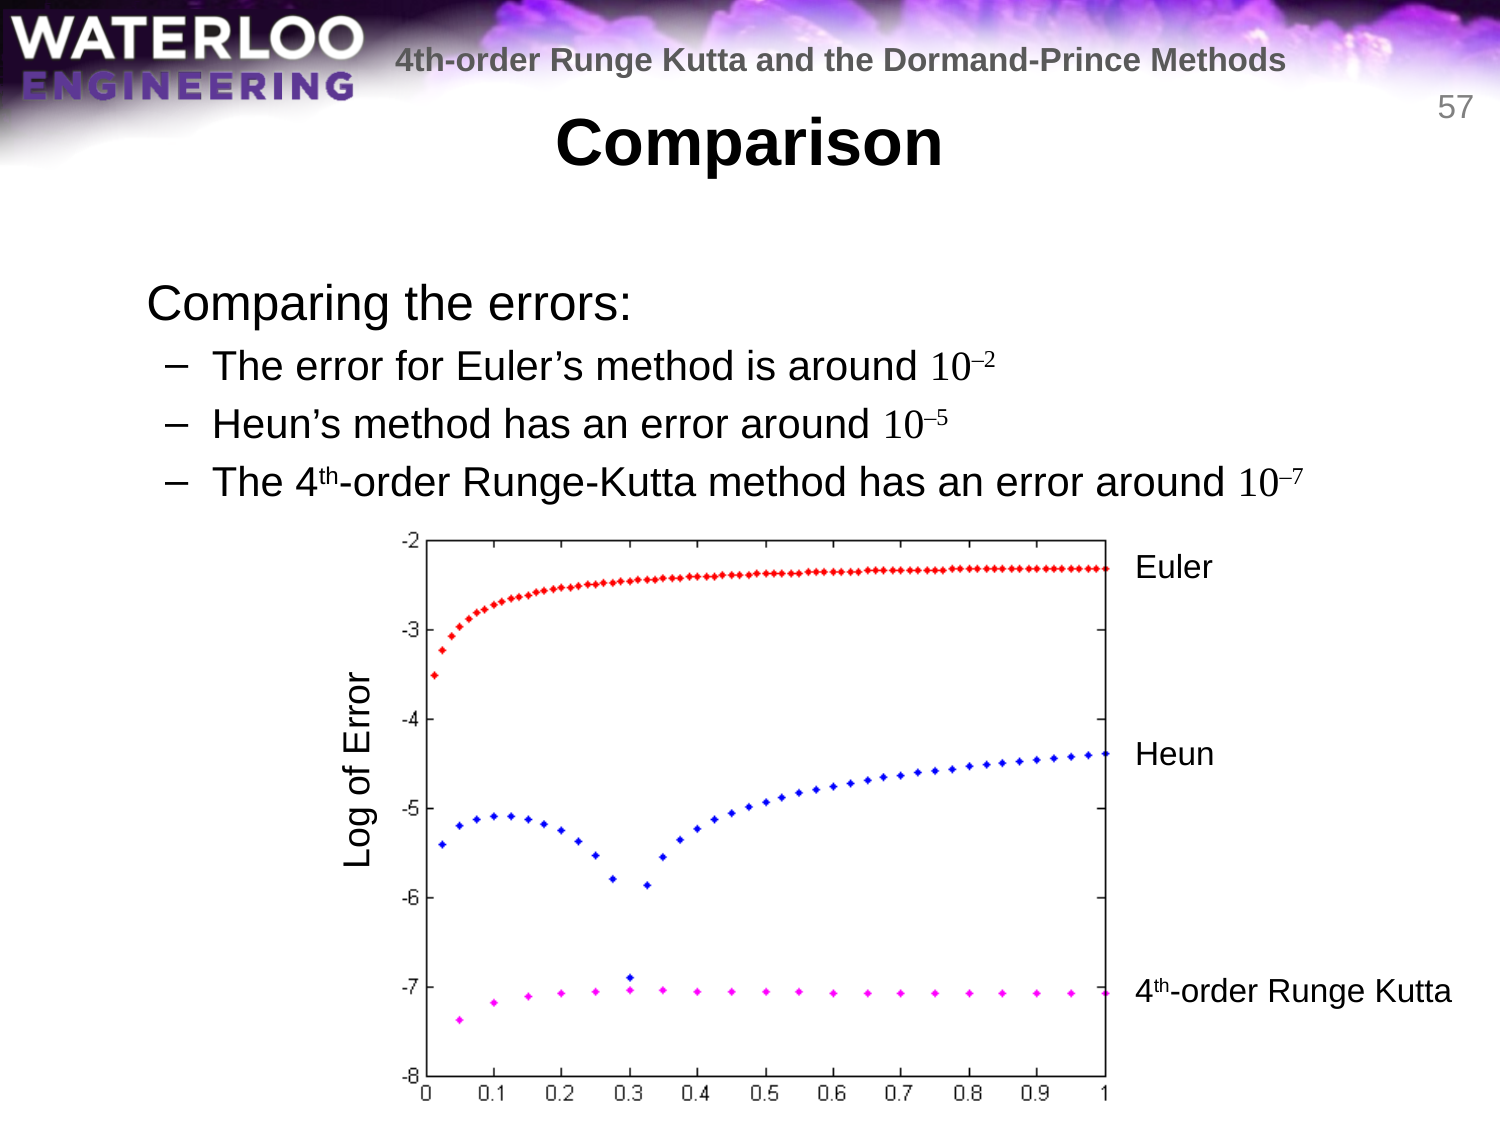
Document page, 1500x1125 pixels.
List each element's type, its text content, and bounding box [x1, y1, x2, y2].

footer 4th-order Runge Kutta and the Dormand-Prince Methods [324, 31, 1303, 74]
text_box Heun [1191, 725, 1376, 780]
text_box 4th-order Runge Kutta [1191, 962, 1490, 1017]
text_box Euler [1191, 537, 1376, 593]
slide_number 57 [1360, 73, 1490, 134]
title Comparison [74, 44, 1426, 233]
list Comparing the errors: The error for Euler’s method is around 10–2 Heun’s method has an error around 10–5 The 4th-order Runge-Kutta method has an error around 10–7 [74, 262, 1426, 1020]
picture [0, 0, 1500, 1125]
